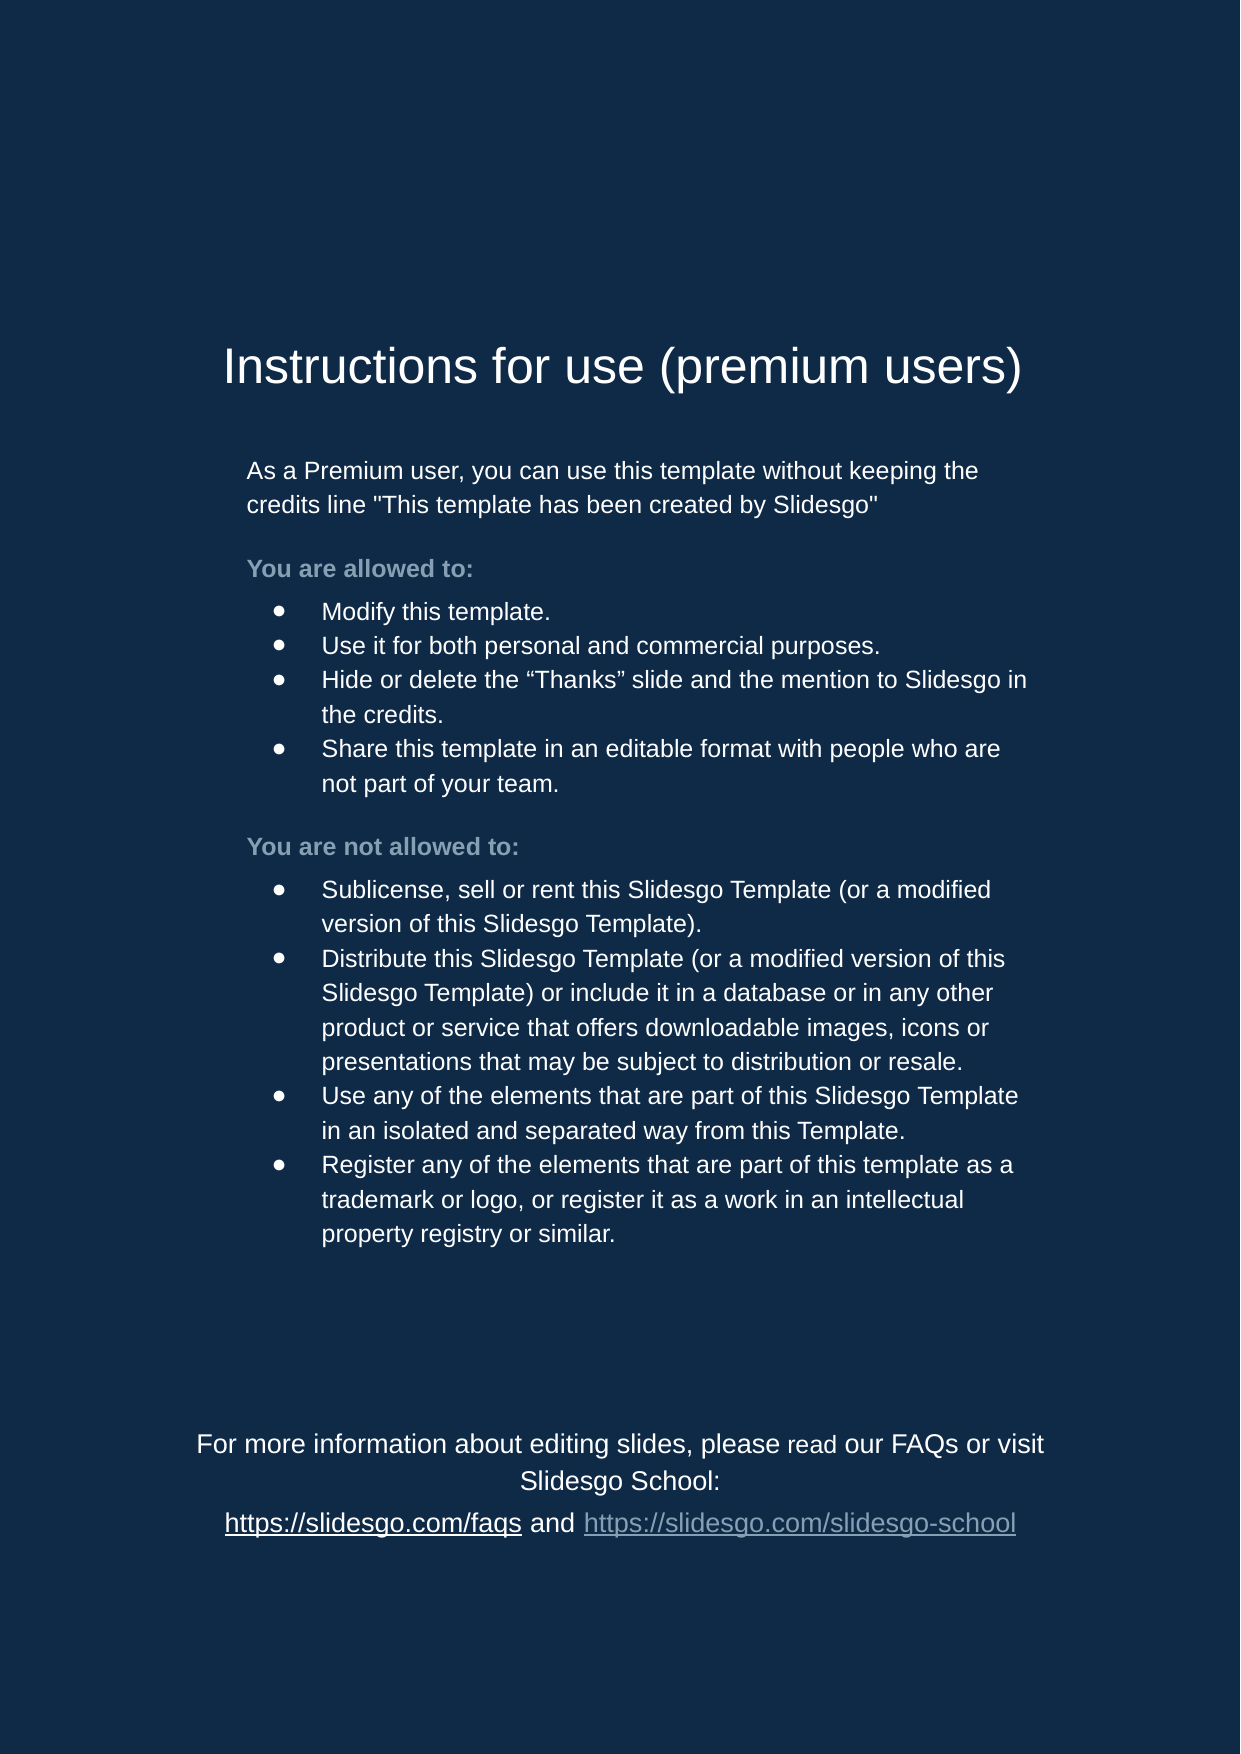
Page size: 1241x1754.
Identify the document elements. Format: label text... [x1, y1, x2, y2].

text_box As a Premium user, you can use this template without keeping the credits line "This template has been created by Slidesgo" You are allowed to: Modify this template. Use it for both personal and commercial purposes. Hide or delete the “Thanks” slide and the mention to Slidesgo in the credits. Share this template in an editable format with people who are not part of your team. You are not allowed to: Sublicense, sell or rent this Slidesgo Template (or a modified version of this Slidesgo Template). Distribute this Slidesgo Template (or a modified version of this Slidesgo Template) or include it in a database or in any other product or service that offers downloadable images, icons or presentations that may be subject to distribution or resale. Use any of the elements that are part of this Slidesgo Template in an isolated and separated way from this Template. Register any of the elements that are part of this template as a trademark or logo, or register it as a work in an intellectual property registry or similar. [231, 443, 1056, 1353]
text_box For more information about editing slides, please read our FAQs or visit Slidesgo School: https://slidesgo.com/faqs and https://slidesgo.com/slidesgo-school [142, 1406, 1099, 1557]
text_box Instructions for use (premium users) [144, 318, 1101, 483]
